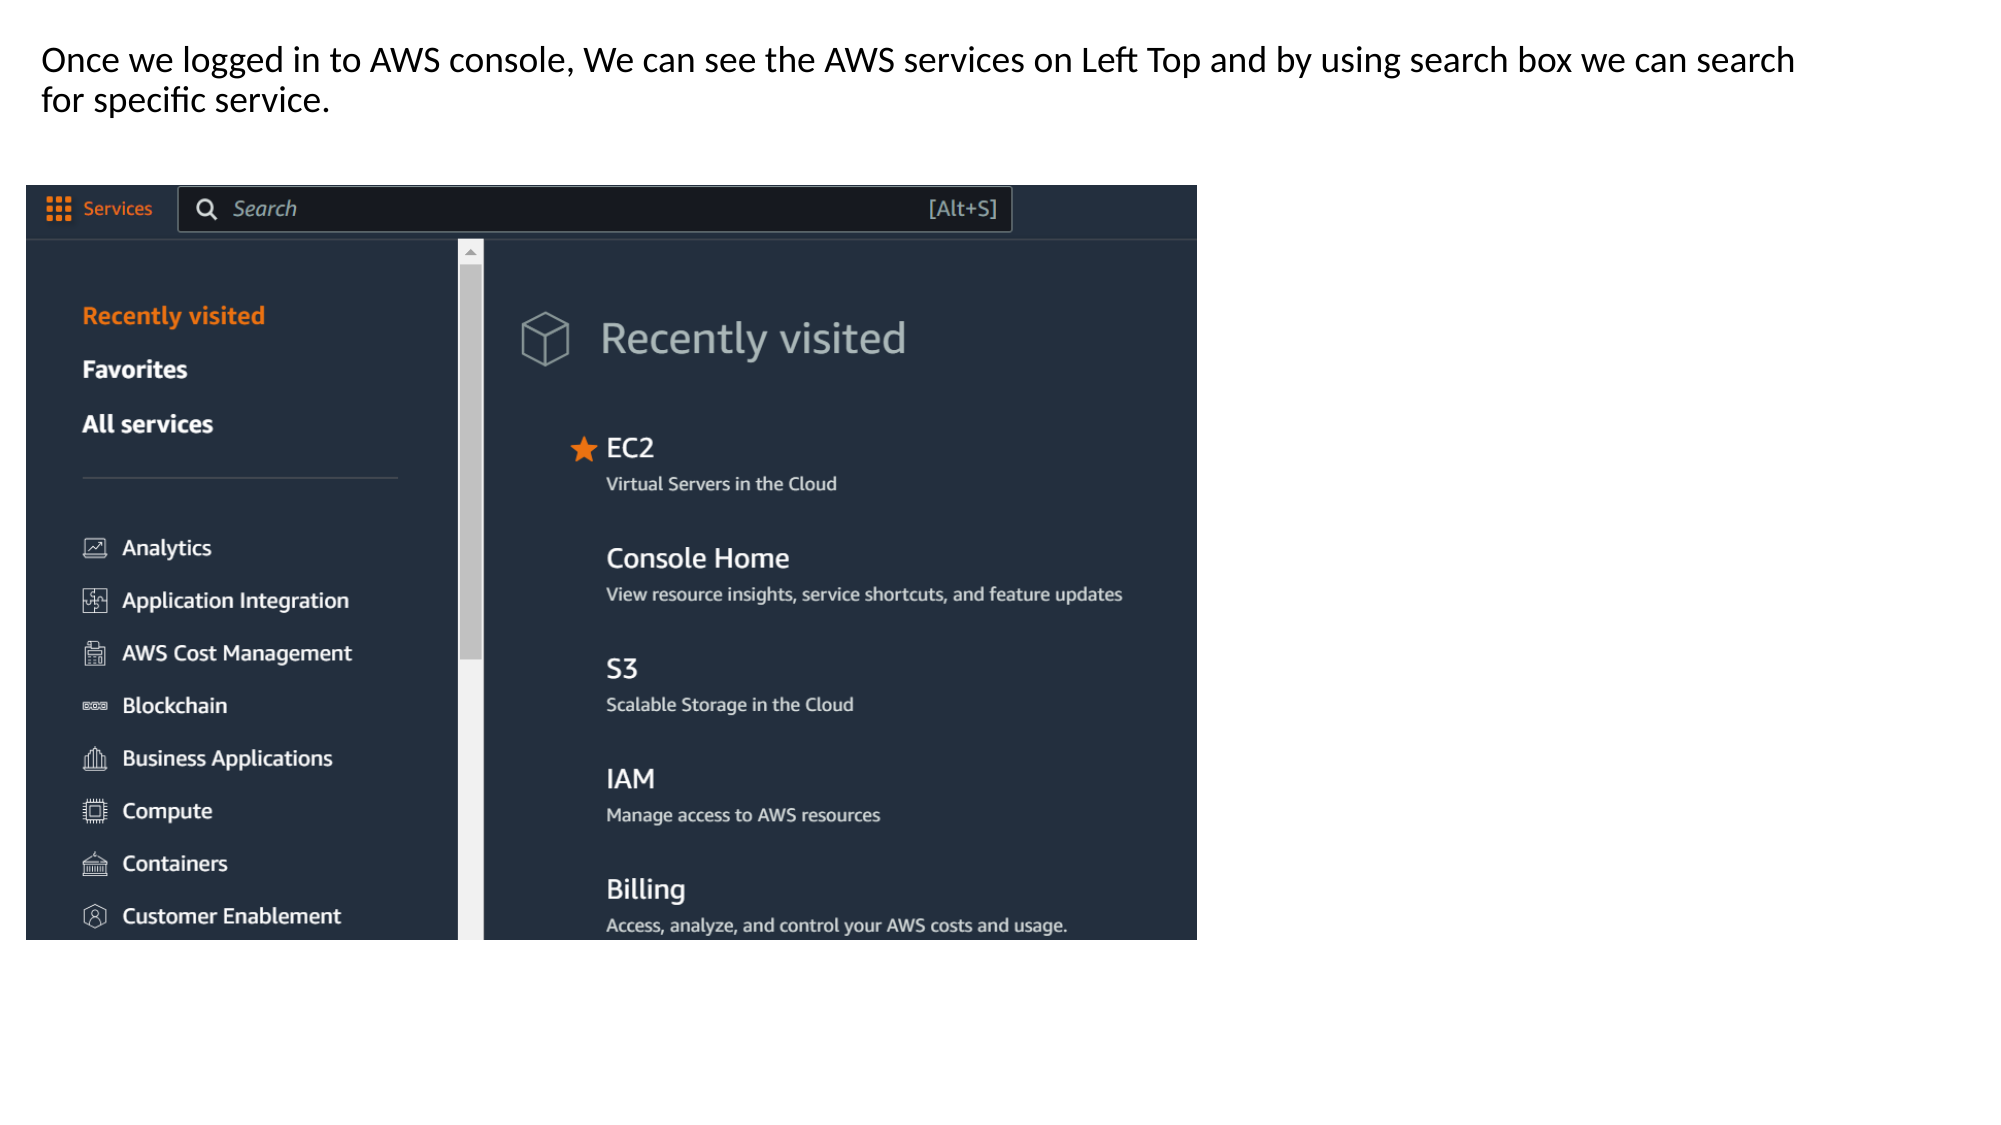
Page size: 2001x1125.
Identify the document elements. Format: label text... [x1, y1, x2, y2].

picture [26, 185, 1197, 940]
list Once we logged in to AWS console, We can see the AWS services on Left Top and by using search box we can search for specific service. [26, 32, 1863, 1014]
